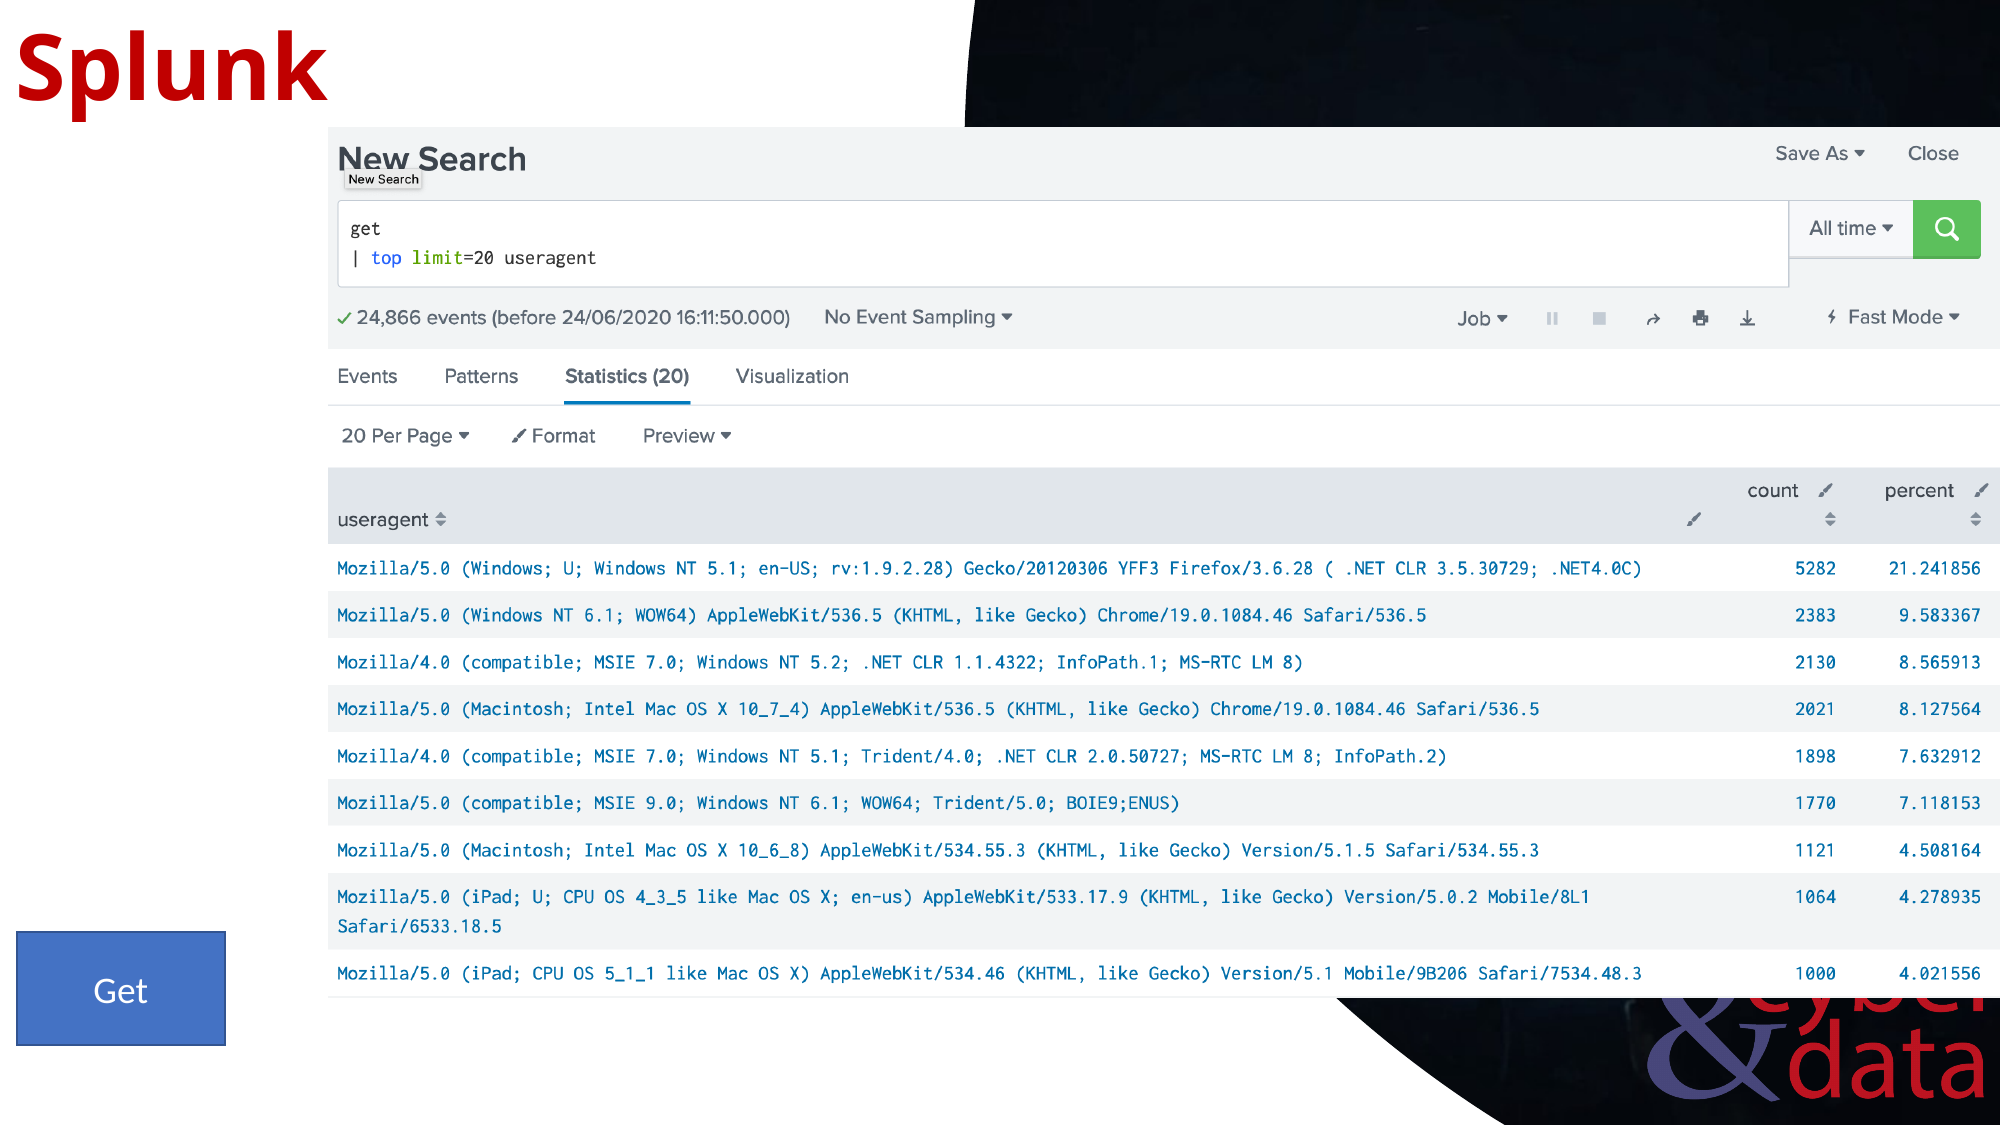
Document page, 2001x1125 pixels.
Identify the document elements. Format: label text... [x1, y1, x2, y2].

text_box Get [16, 931, 226, 1046]
picture [328, 0, 2000, 1125]
title Splunk [0, 0, 964, 143]
